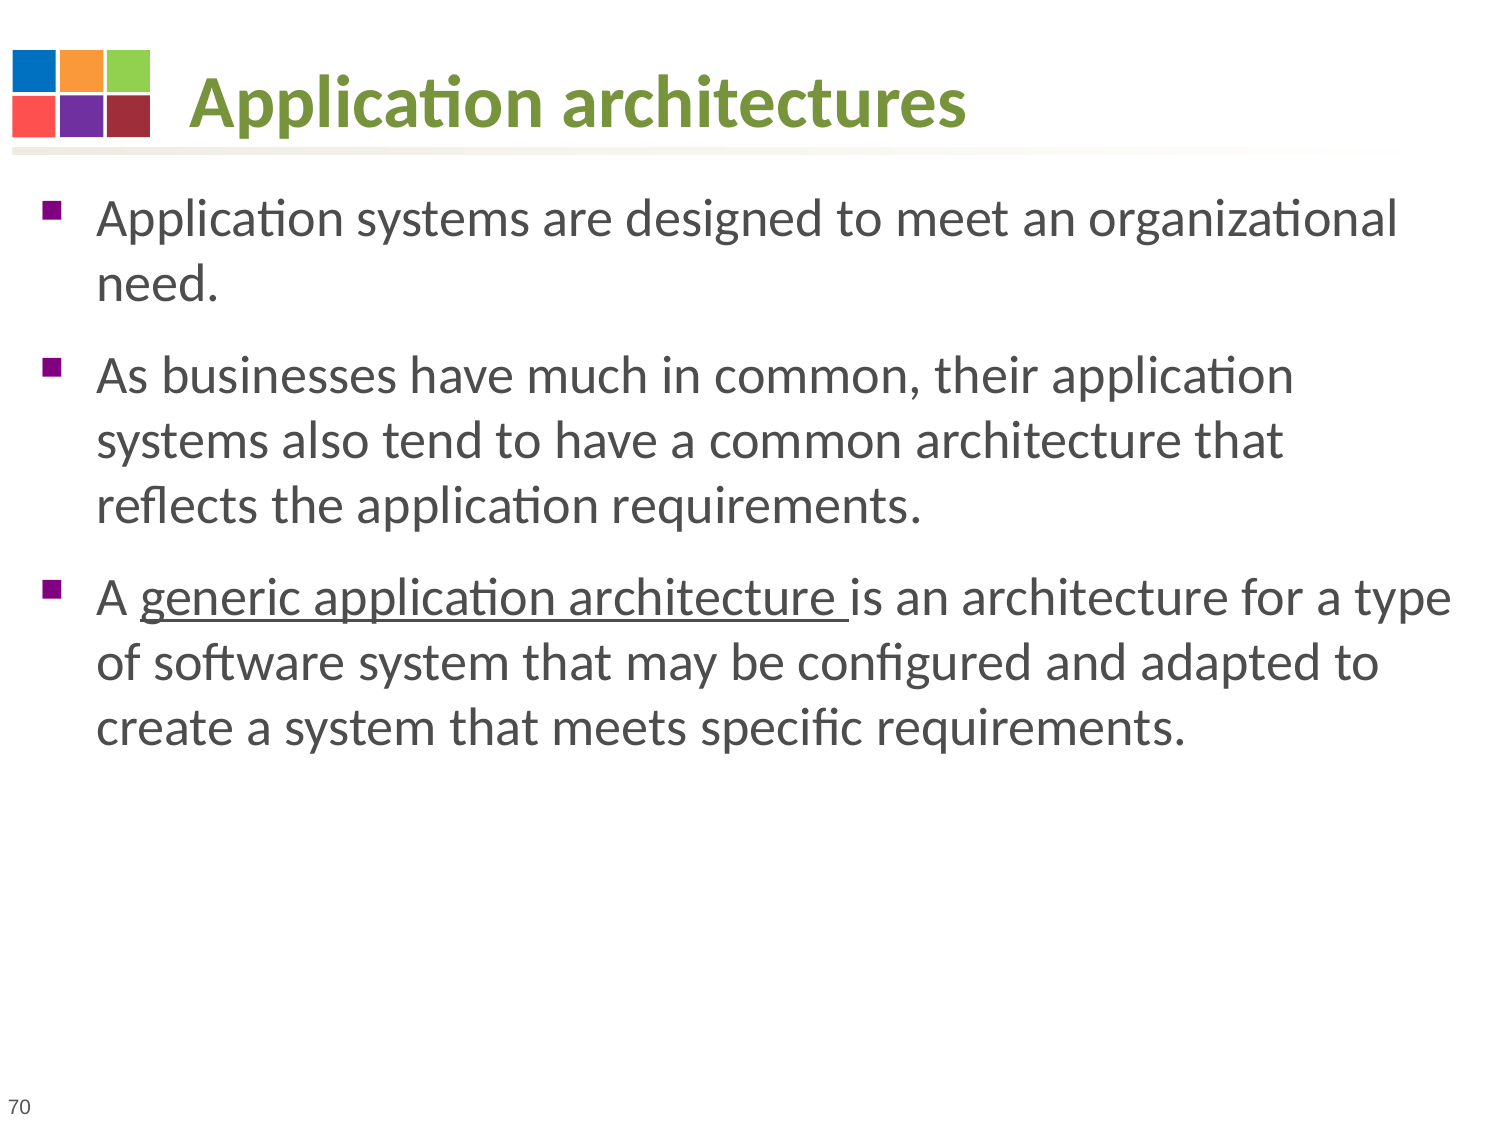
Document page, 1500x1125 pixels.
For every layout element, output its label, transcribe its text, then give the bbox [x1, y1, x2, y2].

title Application architectures [174, 47, 1475, 150]
list Application systems are designed to meet an organizational need. As businesses have much in common, their application systems also tend to have a common architecture that reflects the application requirements. A generic application architecture is an architecture for a type of software system that may be configured and adapted to create a system that meets specific requirements. [24, 174, 1469, 1088]
